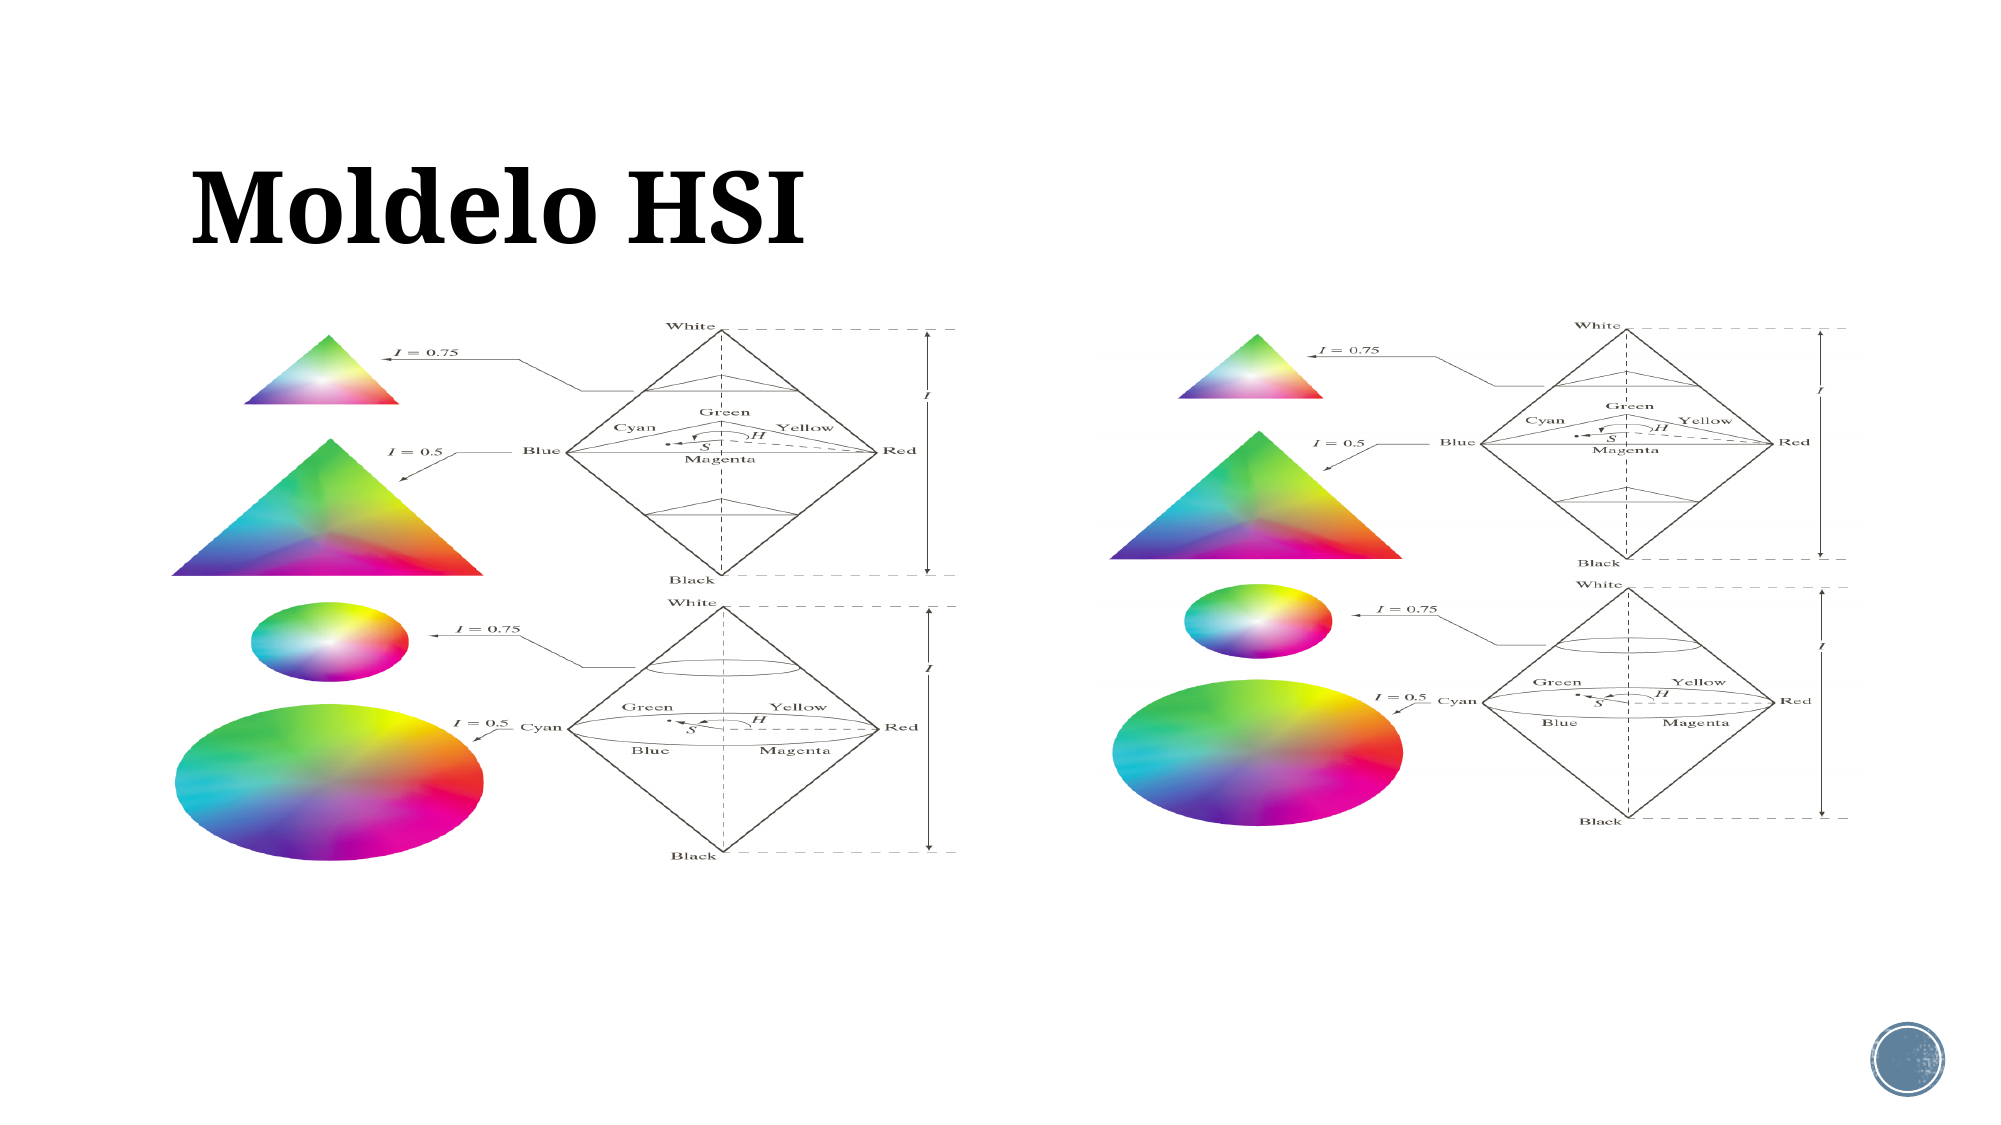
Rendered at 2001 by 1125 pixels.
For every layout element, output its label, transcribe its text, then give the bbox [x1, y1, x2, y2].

picture [158, 318, 976, 862]
title Moldelo HSI [175, 79, 1826, 344]
picture [1096, 319, 1866, 828]
